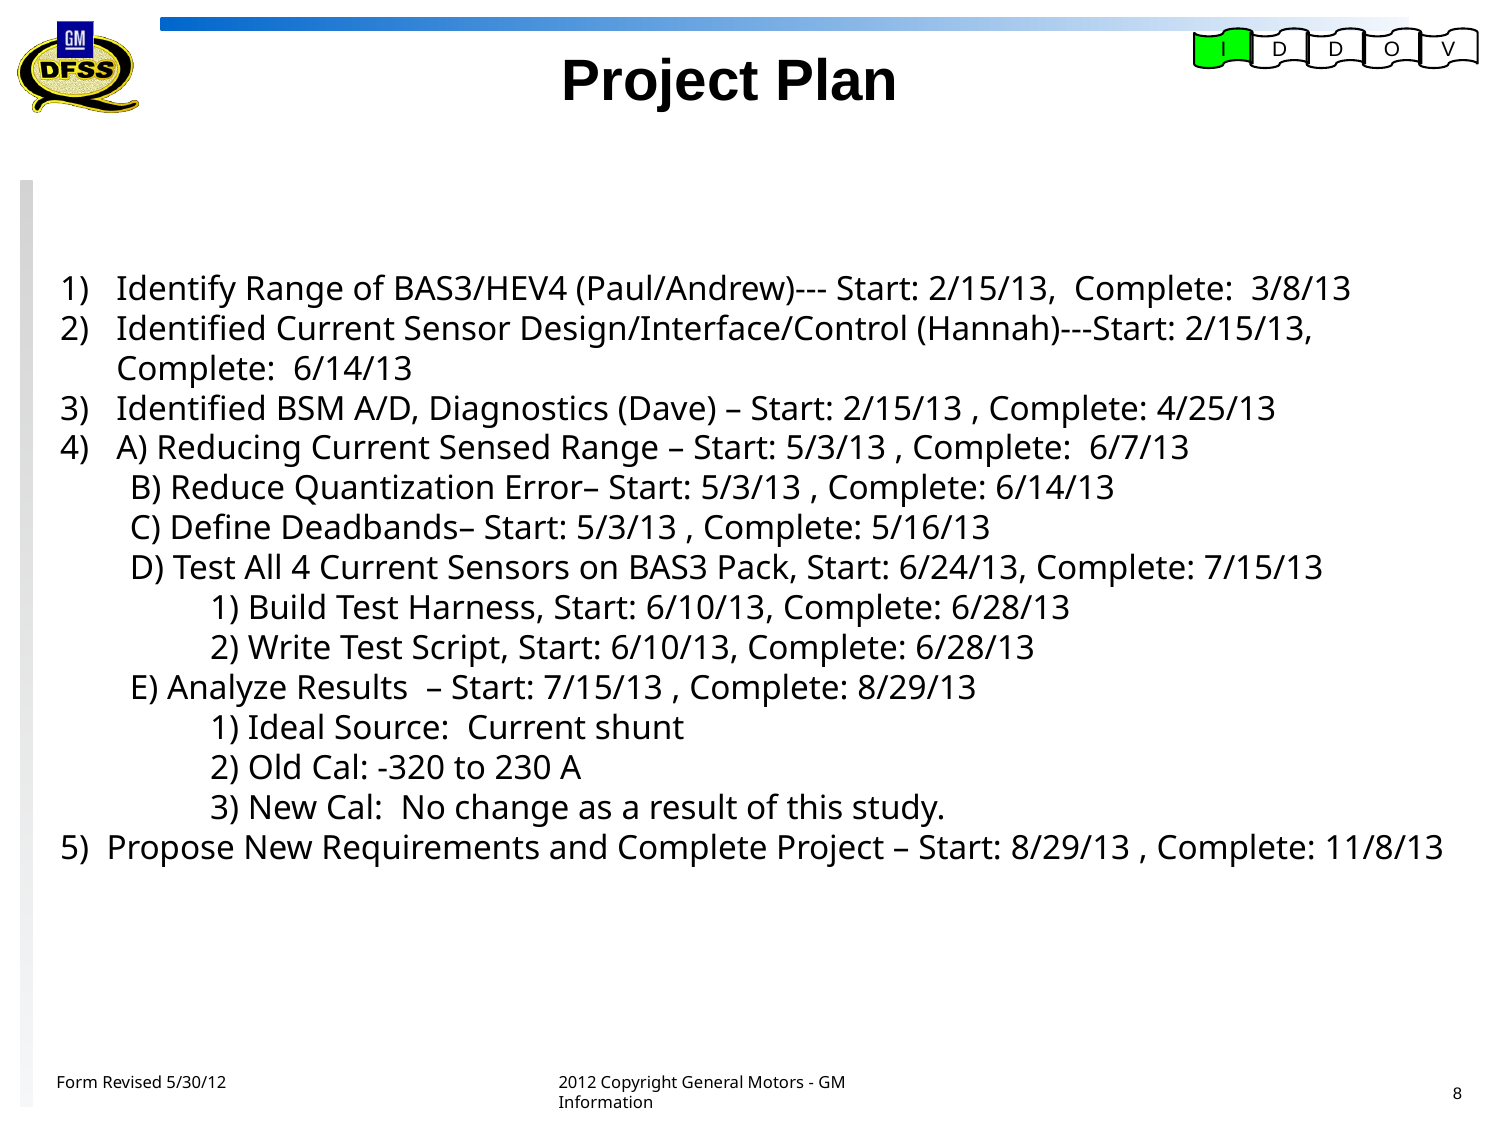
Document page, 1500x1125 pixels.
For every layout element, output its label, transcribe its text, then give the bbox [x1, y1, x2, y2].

footer 2012 Copyright General Motors - GM Information [543, 1064, 957, 1115]
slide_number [41, 1064, 448, 1109]
picture [17, 21, 142, 118]
text_box D [1306, 28, 1366, 69]
slide_number 8 [1149, 1074, 1463, 1125]
text_box D [1279, 28, 1309, 62]
text_box V [1419, 28, 1478, 69]
text_box Project Plan [156, 32, 1304, 122]
text_box Identify Range of BAS3/HEV4 (Paul/Andrew)--- Start: 2/15/13, Complete: 3/8/13 Identified Current Sensor Design/Interface/Control (Hannah)---Start: 2/15/13, Complete: 6/14/13 Identified BSM A/D, Diagnostics (Dave) – Start: 2/15/13 , Complete: 4/25/13 A) Reducing Current Sensed Range – Start: 5/3/13 , Complete: 6/7/13 B) Reduce Quantization Error– Start: 5/3/13 , Complete: 6/14/13 C) Define Deadbands– Start: 5/3/13 , Complete: 5/16/13 D) Test All 4 Current Sensors on BAS3 Pack, Start: 6/24/13, Complete: 7/15/13 1) Build Test Harness, Start: 6/10/13, Complete: 6/28/13 2) Write Test Script, Start: 6/10/13, Complete: 6/28/13 E) Analyze Results – Start: 7/15/13 , Complete: 8/29/13 1) Ideal Source: Current shunt 2) Old Cal: -320 to 230 A 3) New Cal: No change as a result of this study. 5) Propose New Requirements and Complete Project – Start: 8/29/13 , Complete: 11/8/13 [45, 219, 1478, 953]
text_box I [1223, 28, 1253, 32]
text_box O [1362, 28, 1422, 69]
